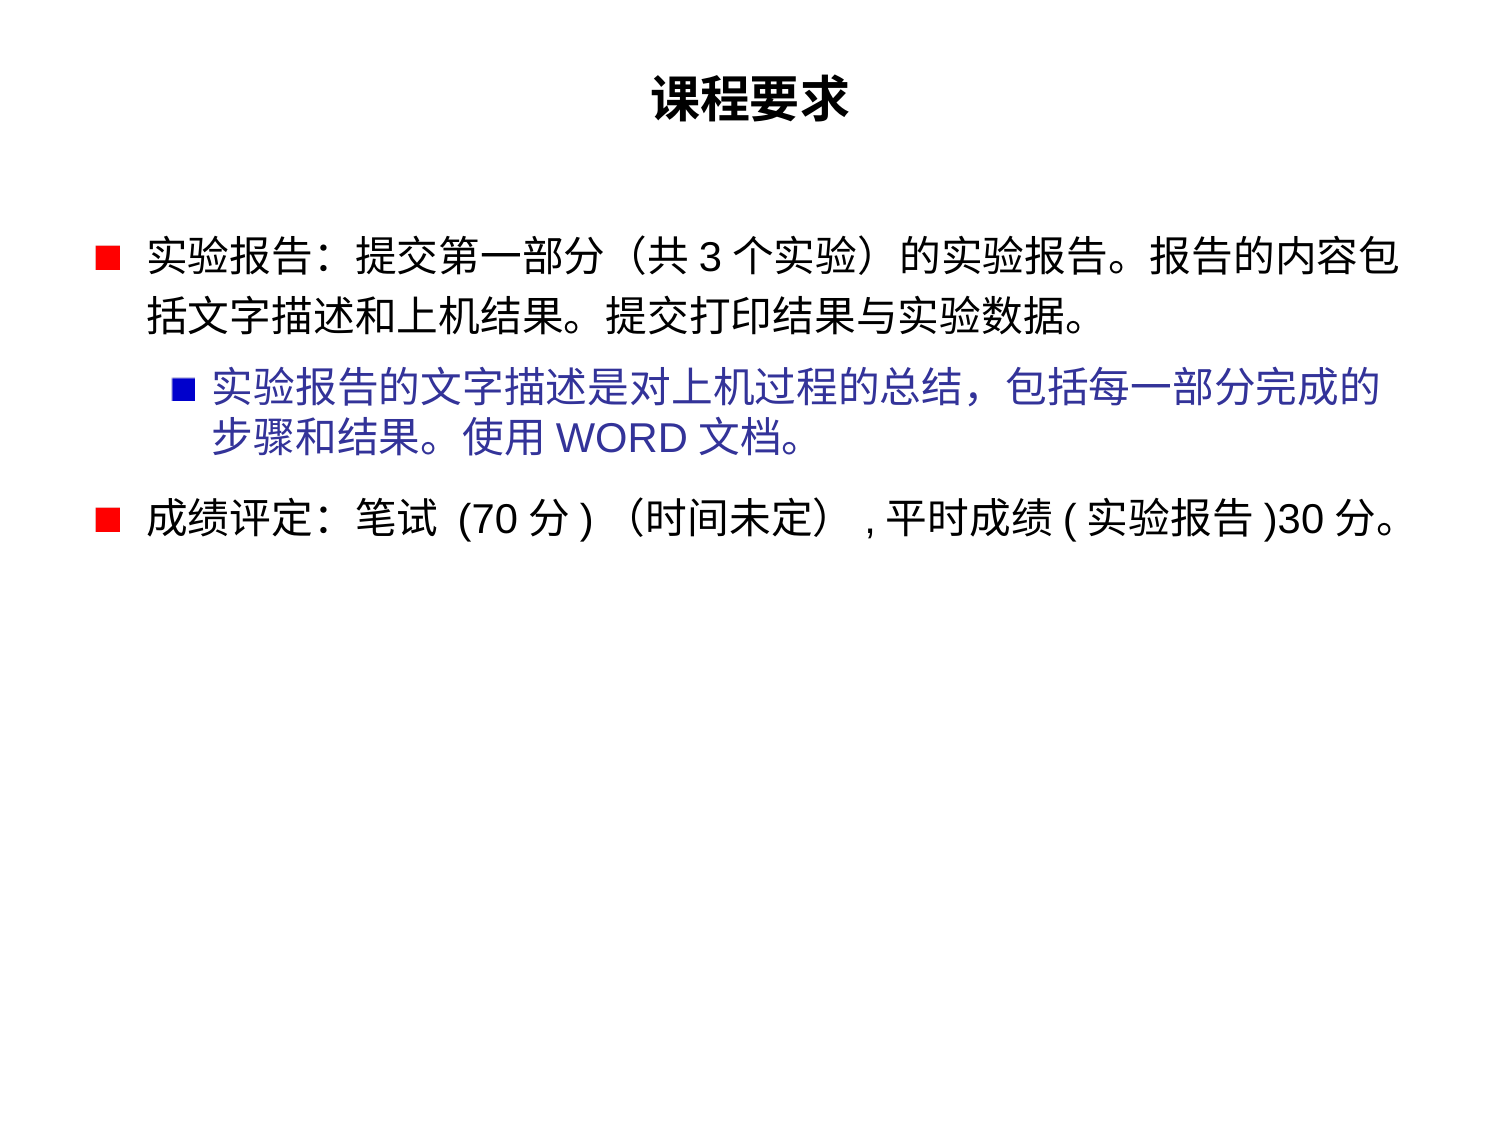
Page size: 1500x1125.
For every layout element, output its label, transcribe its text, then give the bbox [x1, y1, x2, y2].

picture [165, 371, 195, 401]
list 实验报告：提交第一部分（共3个实验）的实验报告。报告的内容包括文字描述和上机结果。提交打印结果与实验数据。 实验报告的文字描述是对上机过程的总结，包括每一部分完成的步骤和结果。使用WORD文档。 成绩评定：笔试 (70分)（时间未定）,平时成绩(实验报告)30分。 [75, 212, 1425, 1005]
picture [90, 502, 120, 532]
title 课程要求 [75, 45, 1425, 150]
picture [90, 240, 120, 270]
